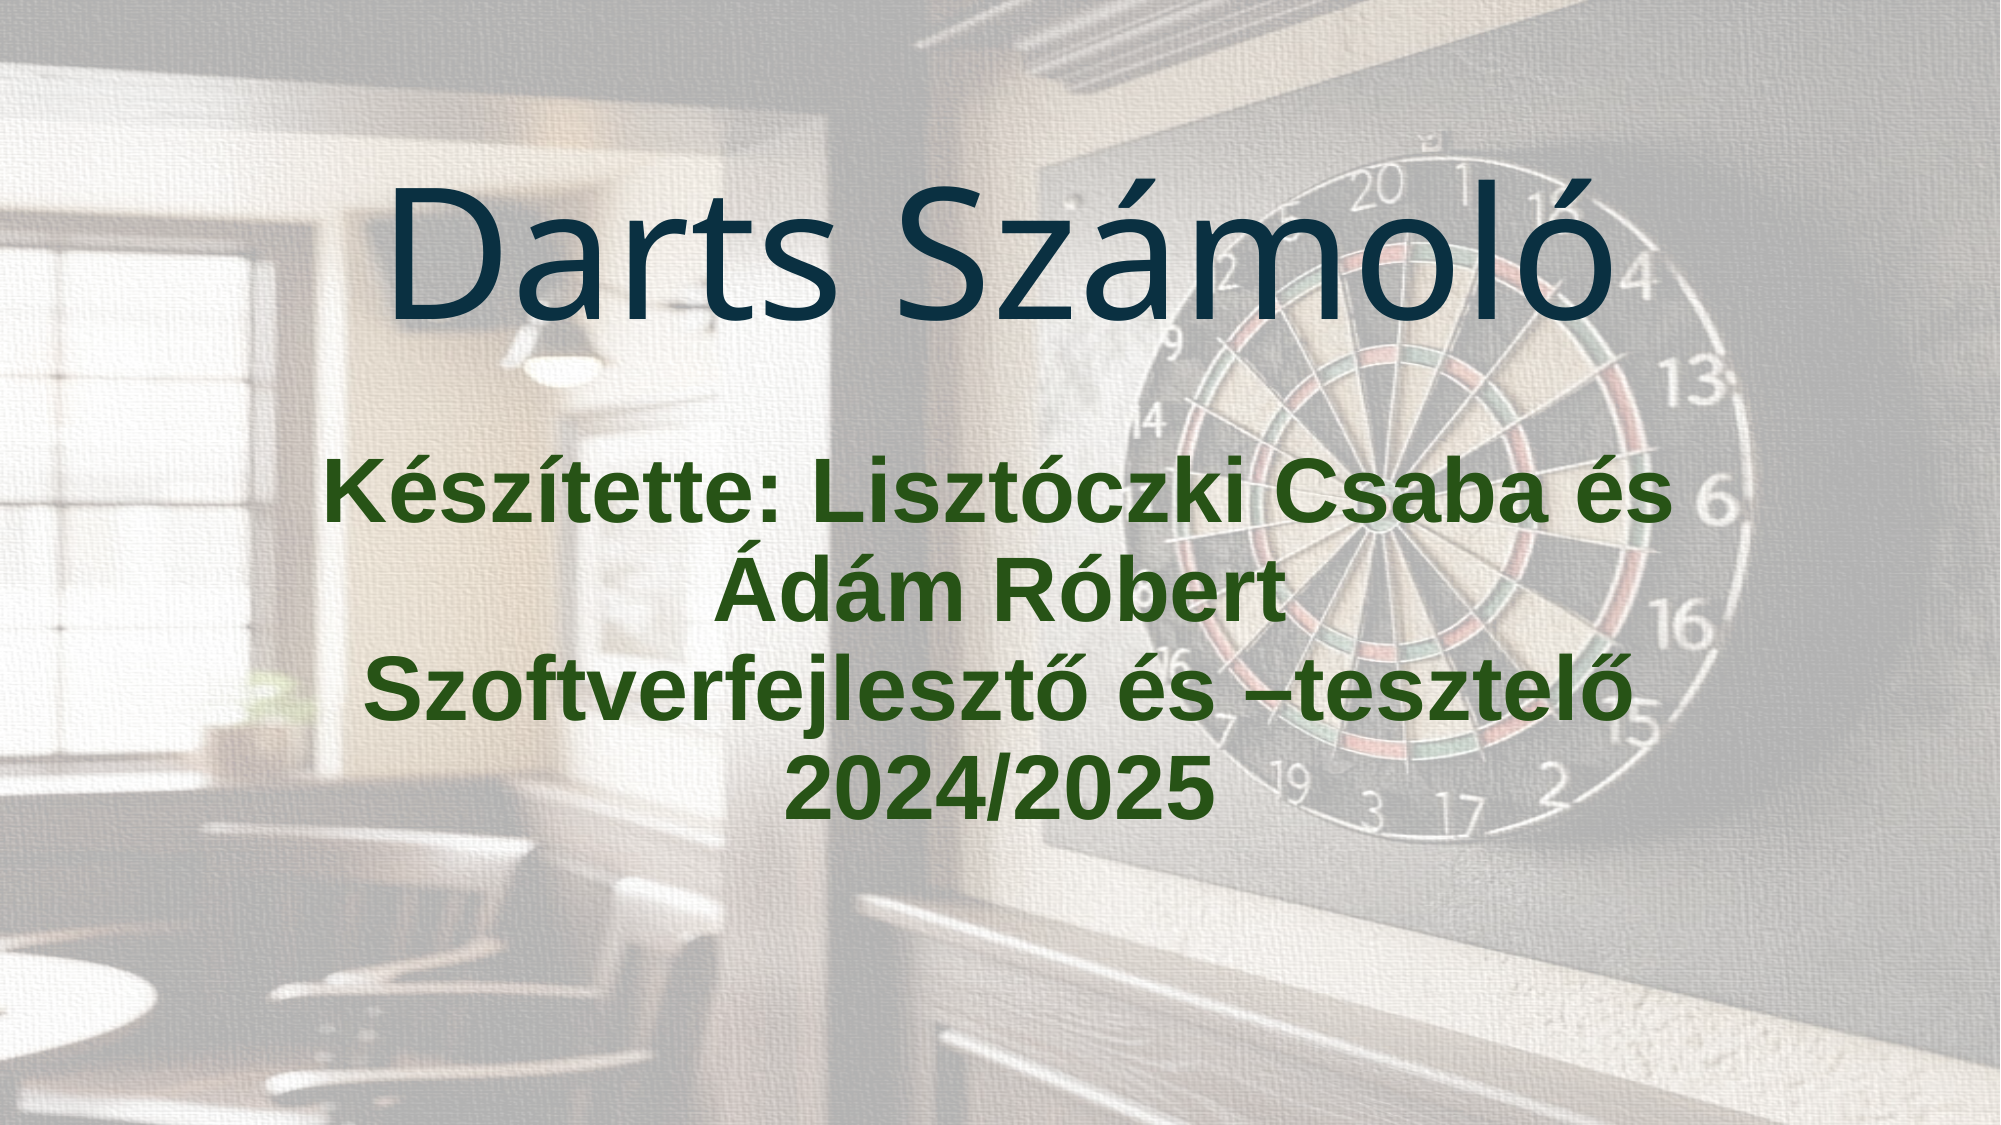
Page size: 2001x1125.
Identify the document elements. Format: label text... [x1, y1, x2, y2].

subtitle Készítette: Lisztóczki Csaba és Ádám Róbert Szoftverfejlesztő és –tesztelő 2024/2025 [249, 436, 1750, 863]
title Darts Számoló [249, 123, 1750, 367]
